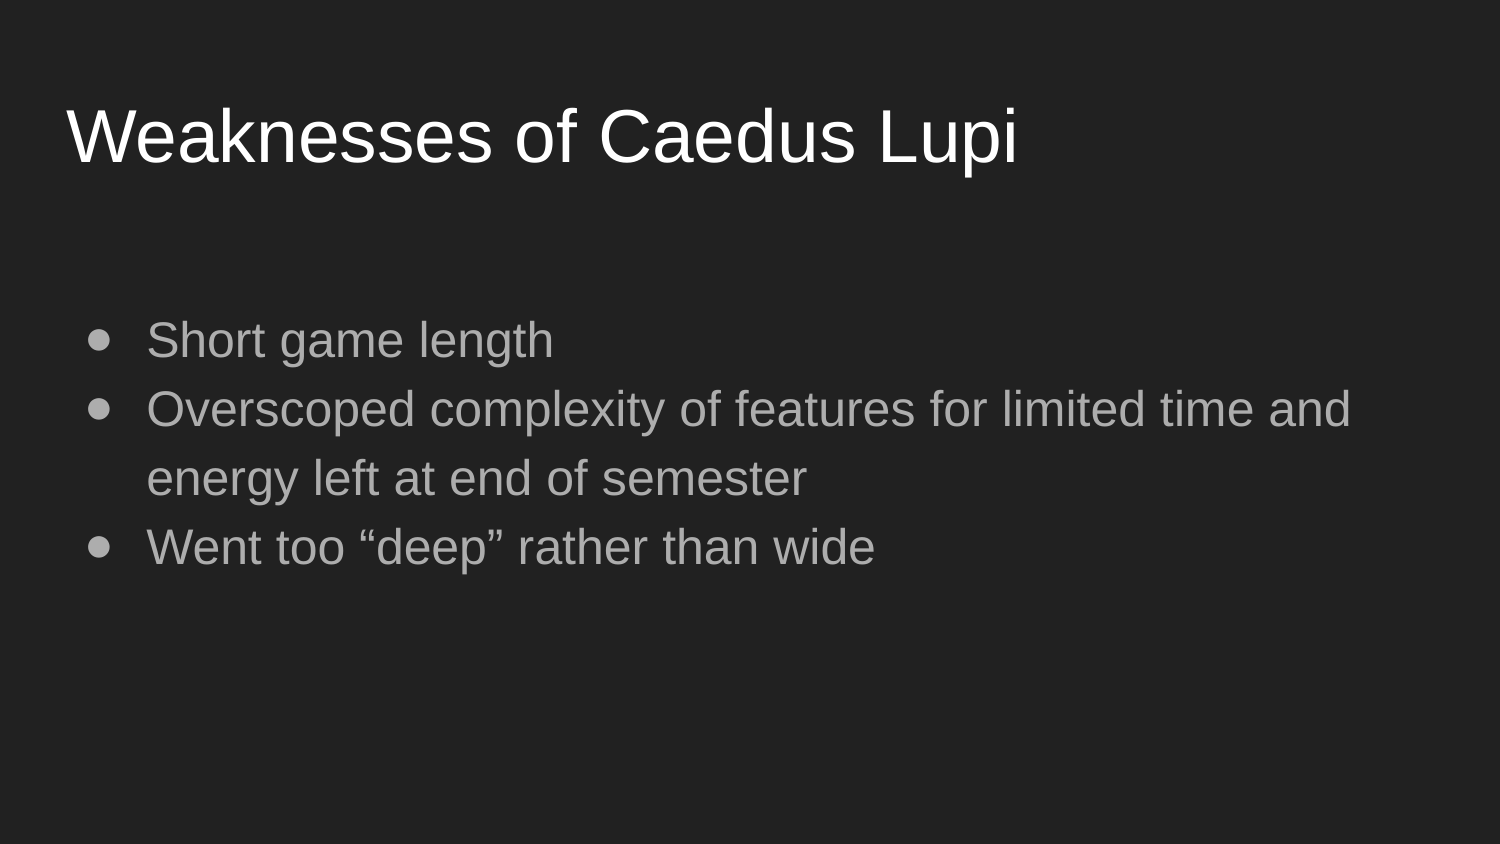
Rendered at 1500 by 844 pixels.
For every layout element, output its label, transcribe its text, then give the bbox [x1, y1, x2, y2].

list Short game length Overscoped complexity of features for limited time and energy left at end of semester Went too “deep” rather than wide [56, 283, 1454, 844]
title Weaknesses of Caedus Lupi [51, 72, 1449, 167]
